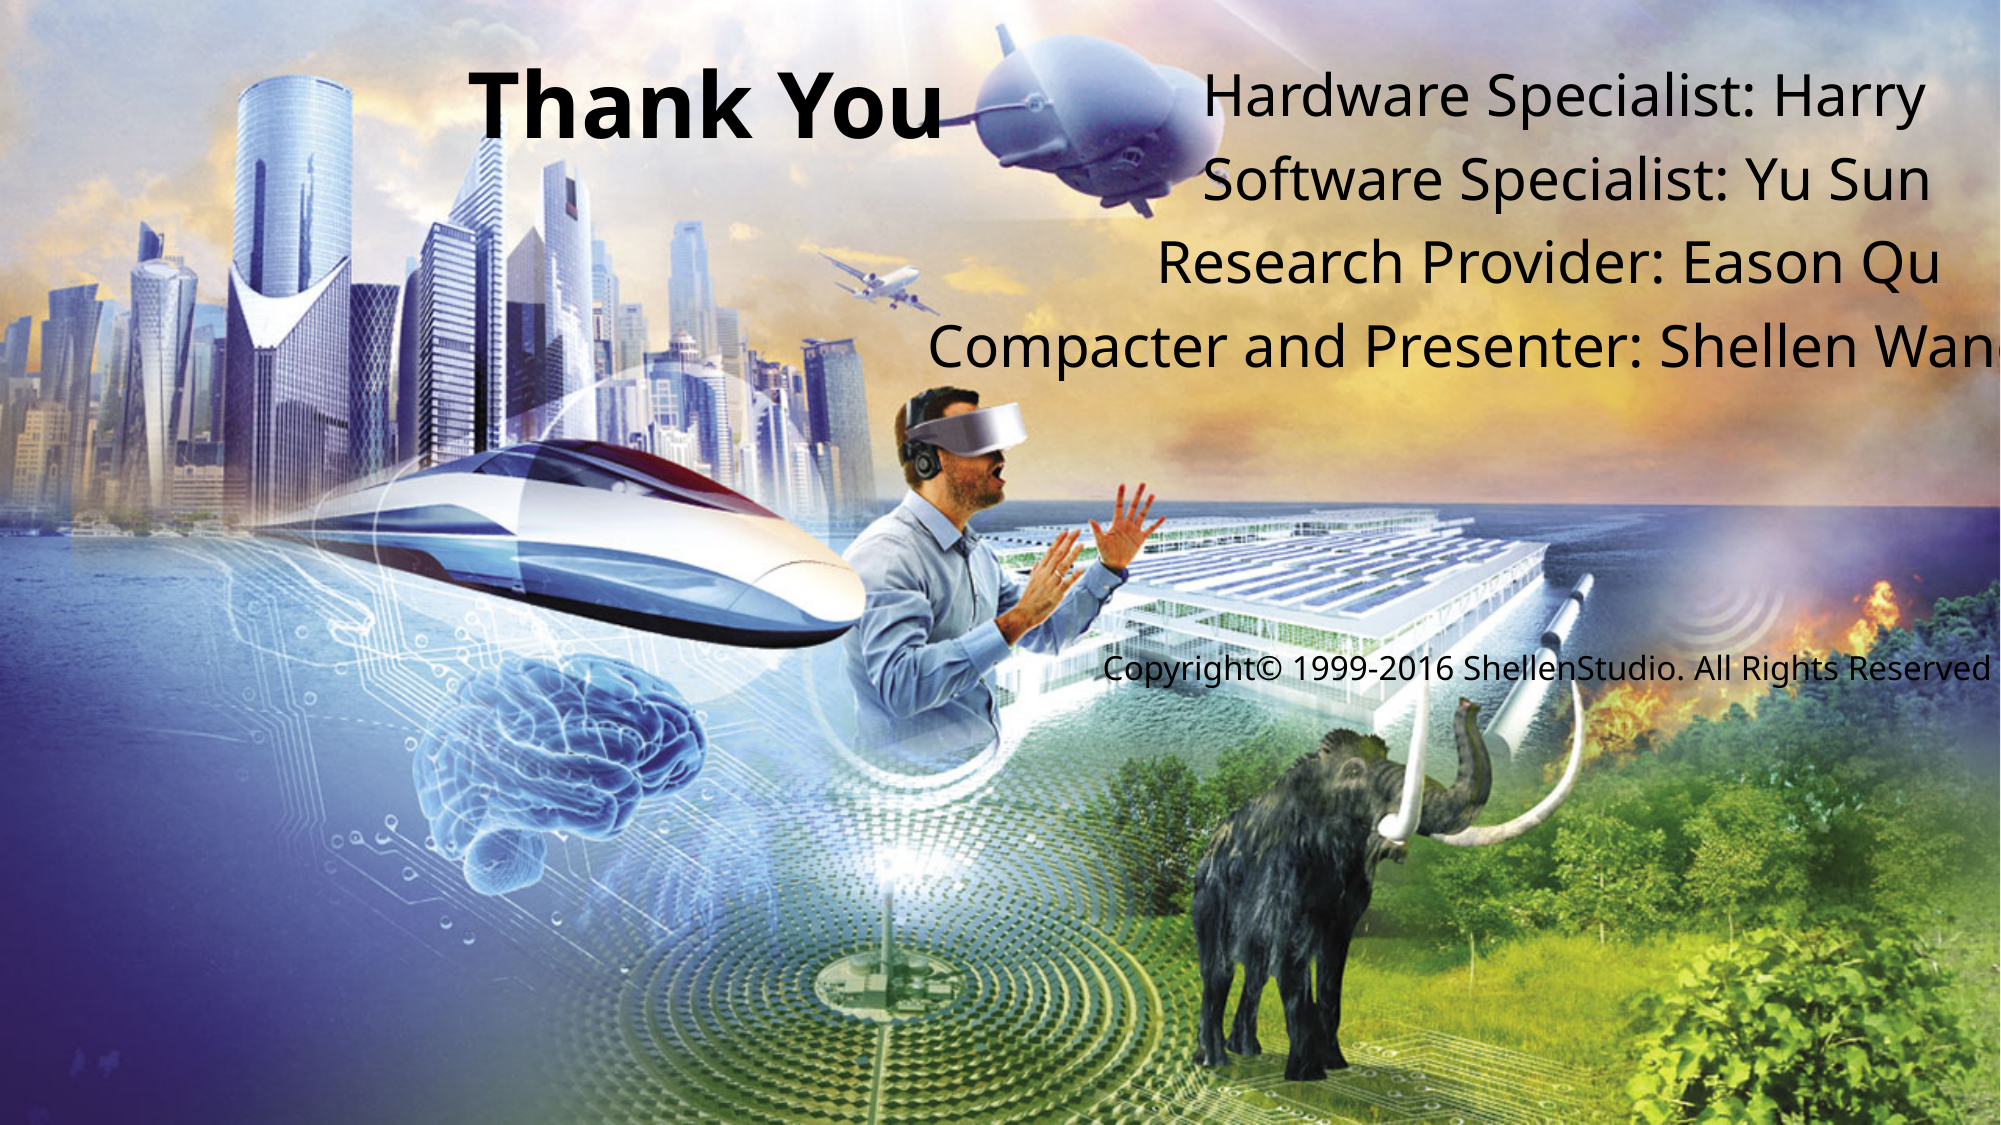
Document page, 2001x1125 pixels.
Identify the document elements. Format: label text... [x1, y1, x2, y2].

list Hardware Specialist: Harry Software Specialist: Yu Sun Research Provider: Eason Qu Compacter and Presenter: Shellen Wang Copyright© 1999-2016 ShellenStudio. All Rights Reserved [317, 58, 2000, 773]
title Thank You [0, 0, 1571, 218]
picture [0, 0, 2001, 1125]
